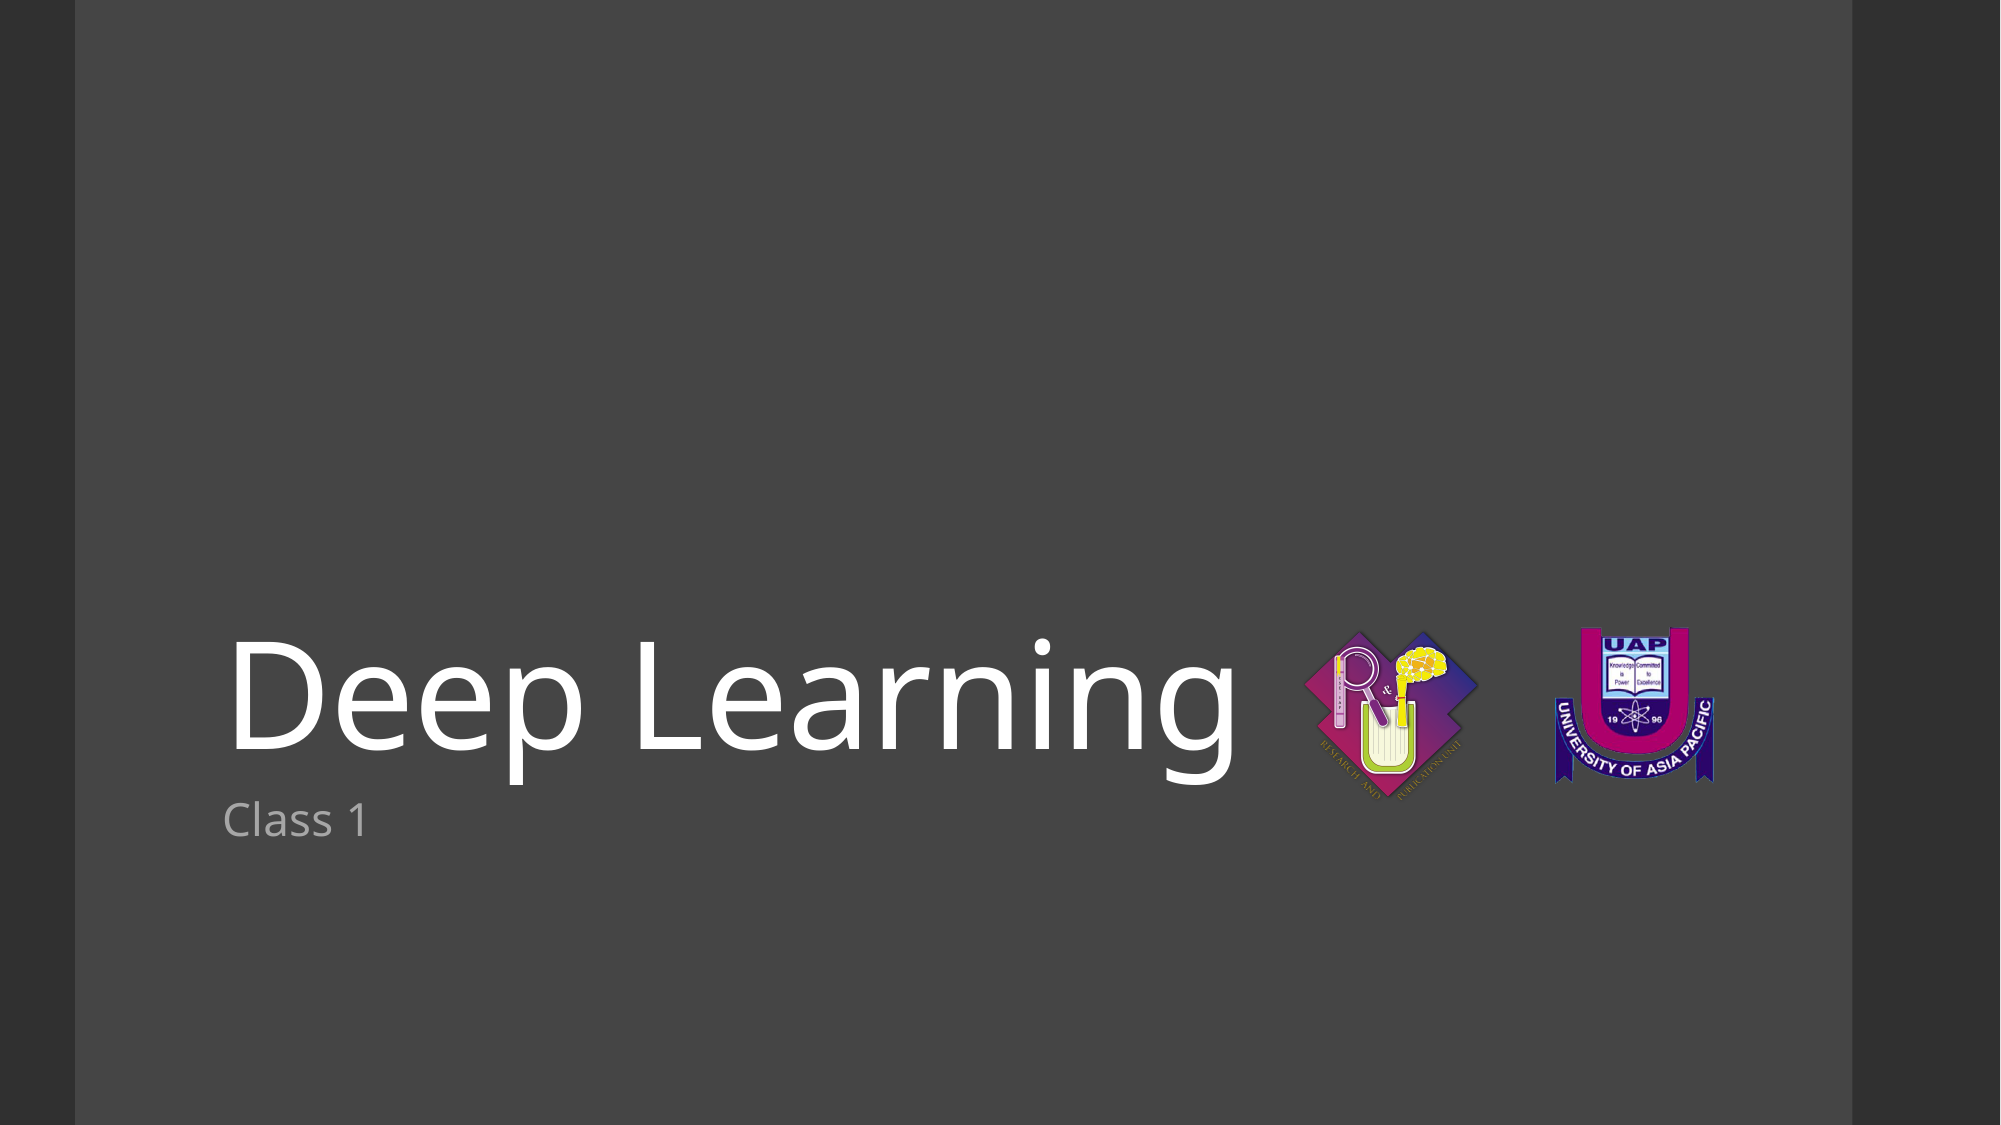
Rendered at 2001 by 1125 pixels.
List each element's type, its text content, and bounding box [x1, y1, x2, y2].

subtitle Class 1 [206, 787, 1752, 1065]
picture [1300, 625, 1479, 804]
title Deep Learning [206, 124, 1752, 787]
picture [1550, 625, 1719, 788]
